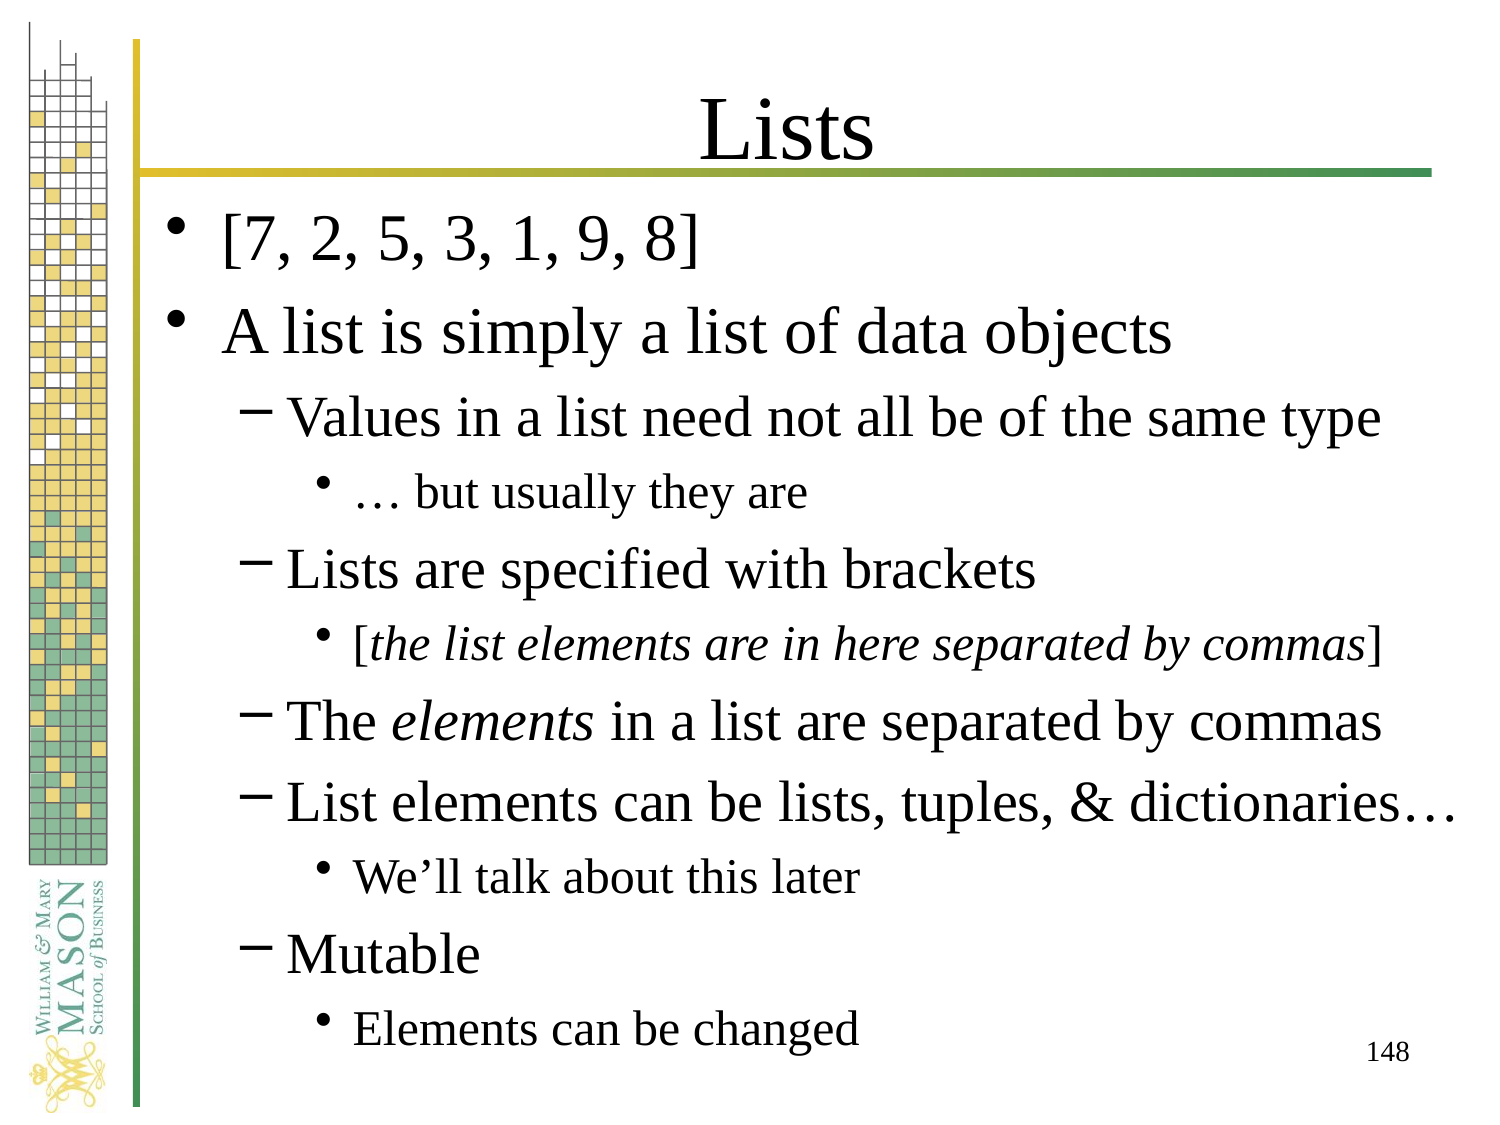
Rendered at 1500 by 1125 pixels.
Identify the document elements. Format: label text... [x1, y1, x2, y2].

slide_number 65 [29, 879, 107, 1113]
slide_number 148 [1048, 1024, 1426, 1103]
title Lists [150, 45, 1425, 186]
list [7, 2, 5, 3, 1, 9, 8] A list is simply a list of data objects Values in a list need not all be of the same type … but usually they are Lists are specified with brackets [the list elements are in here separated by commas] The elements in a list are separated by commas List elements can be lists, tuples, & dictionaries… We’ll talk about this later Mutable Elements can be changed [150, 186, 1480, 1005]
